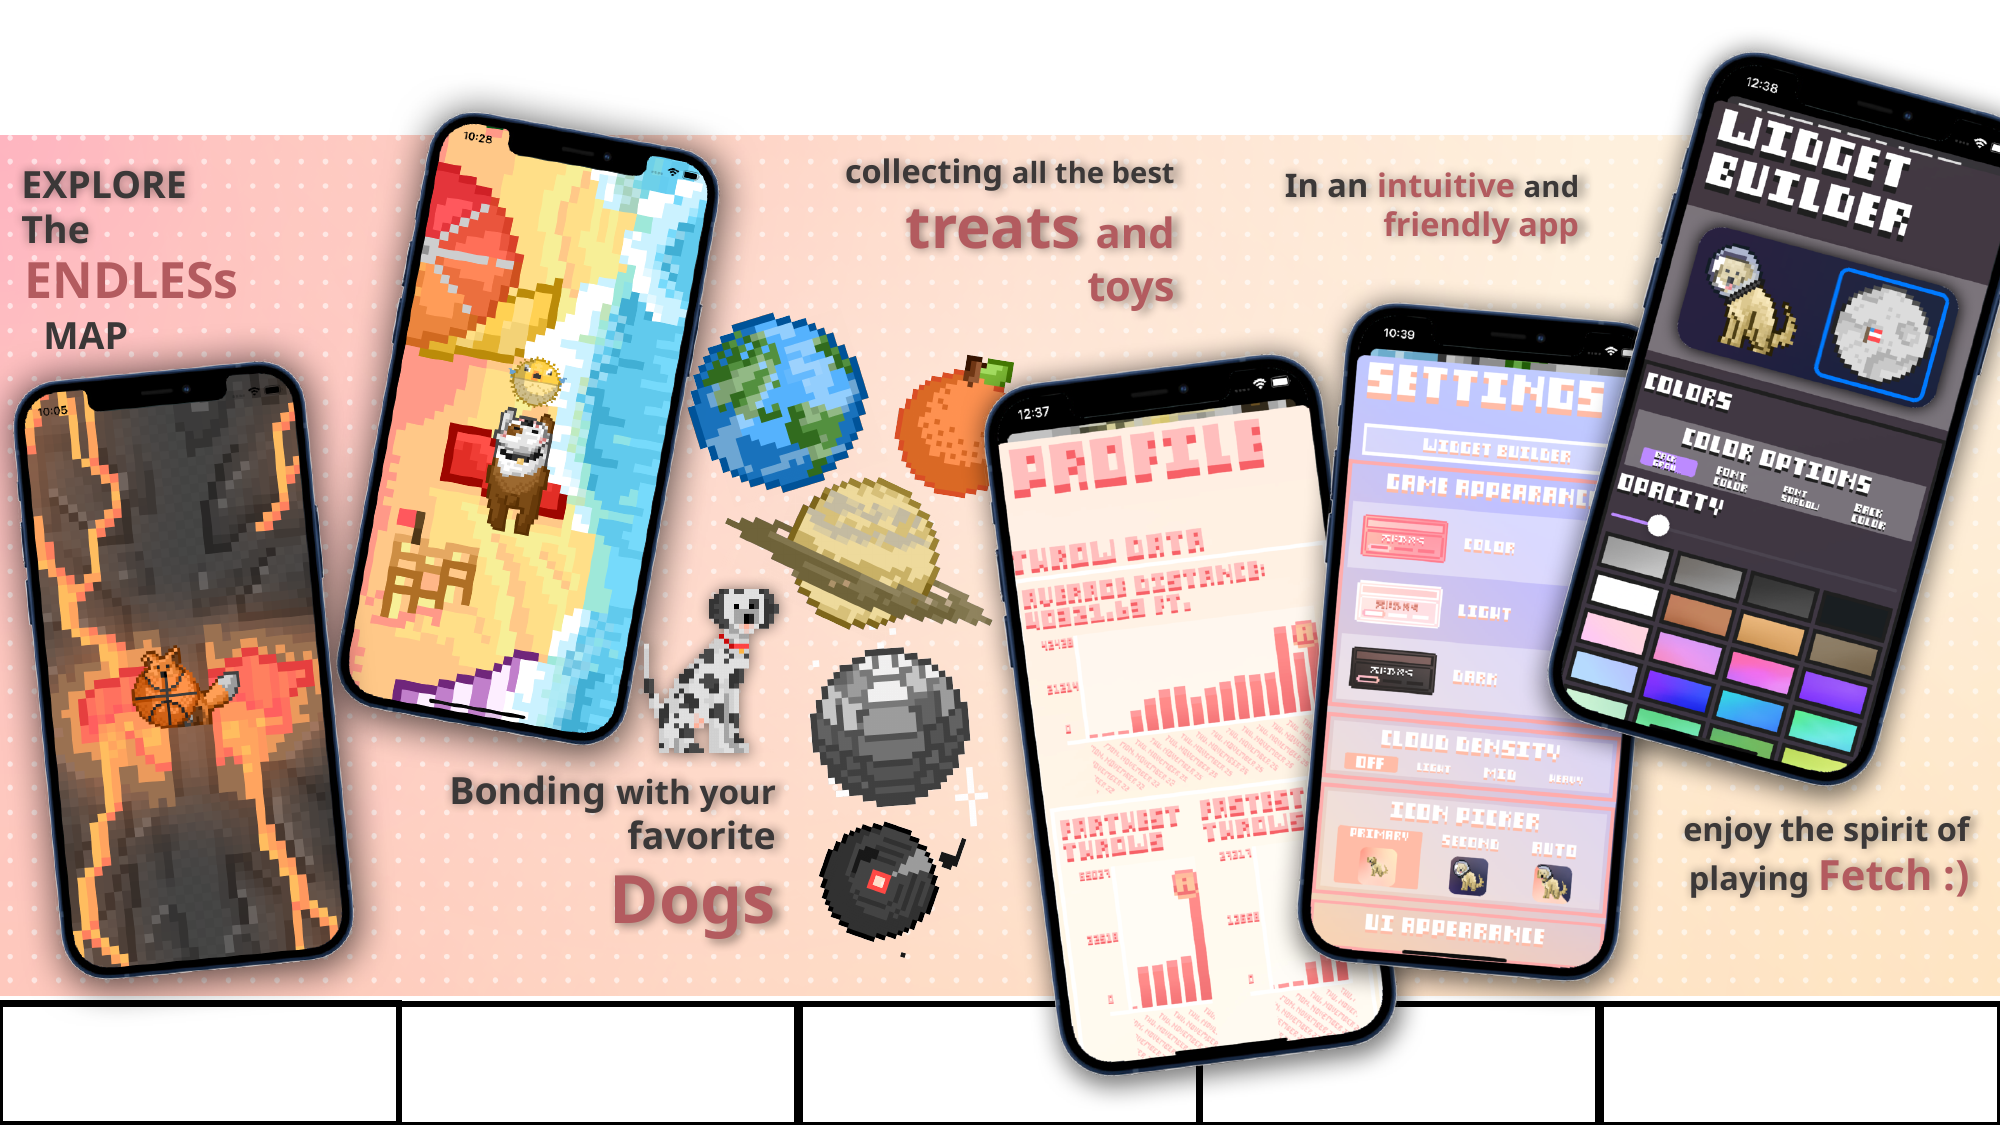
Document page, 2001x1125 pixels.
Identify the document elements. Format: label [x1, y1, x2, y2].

picture [0, 29, 2000, 1077]
text_box [0, 1003, 2000, 1125]
